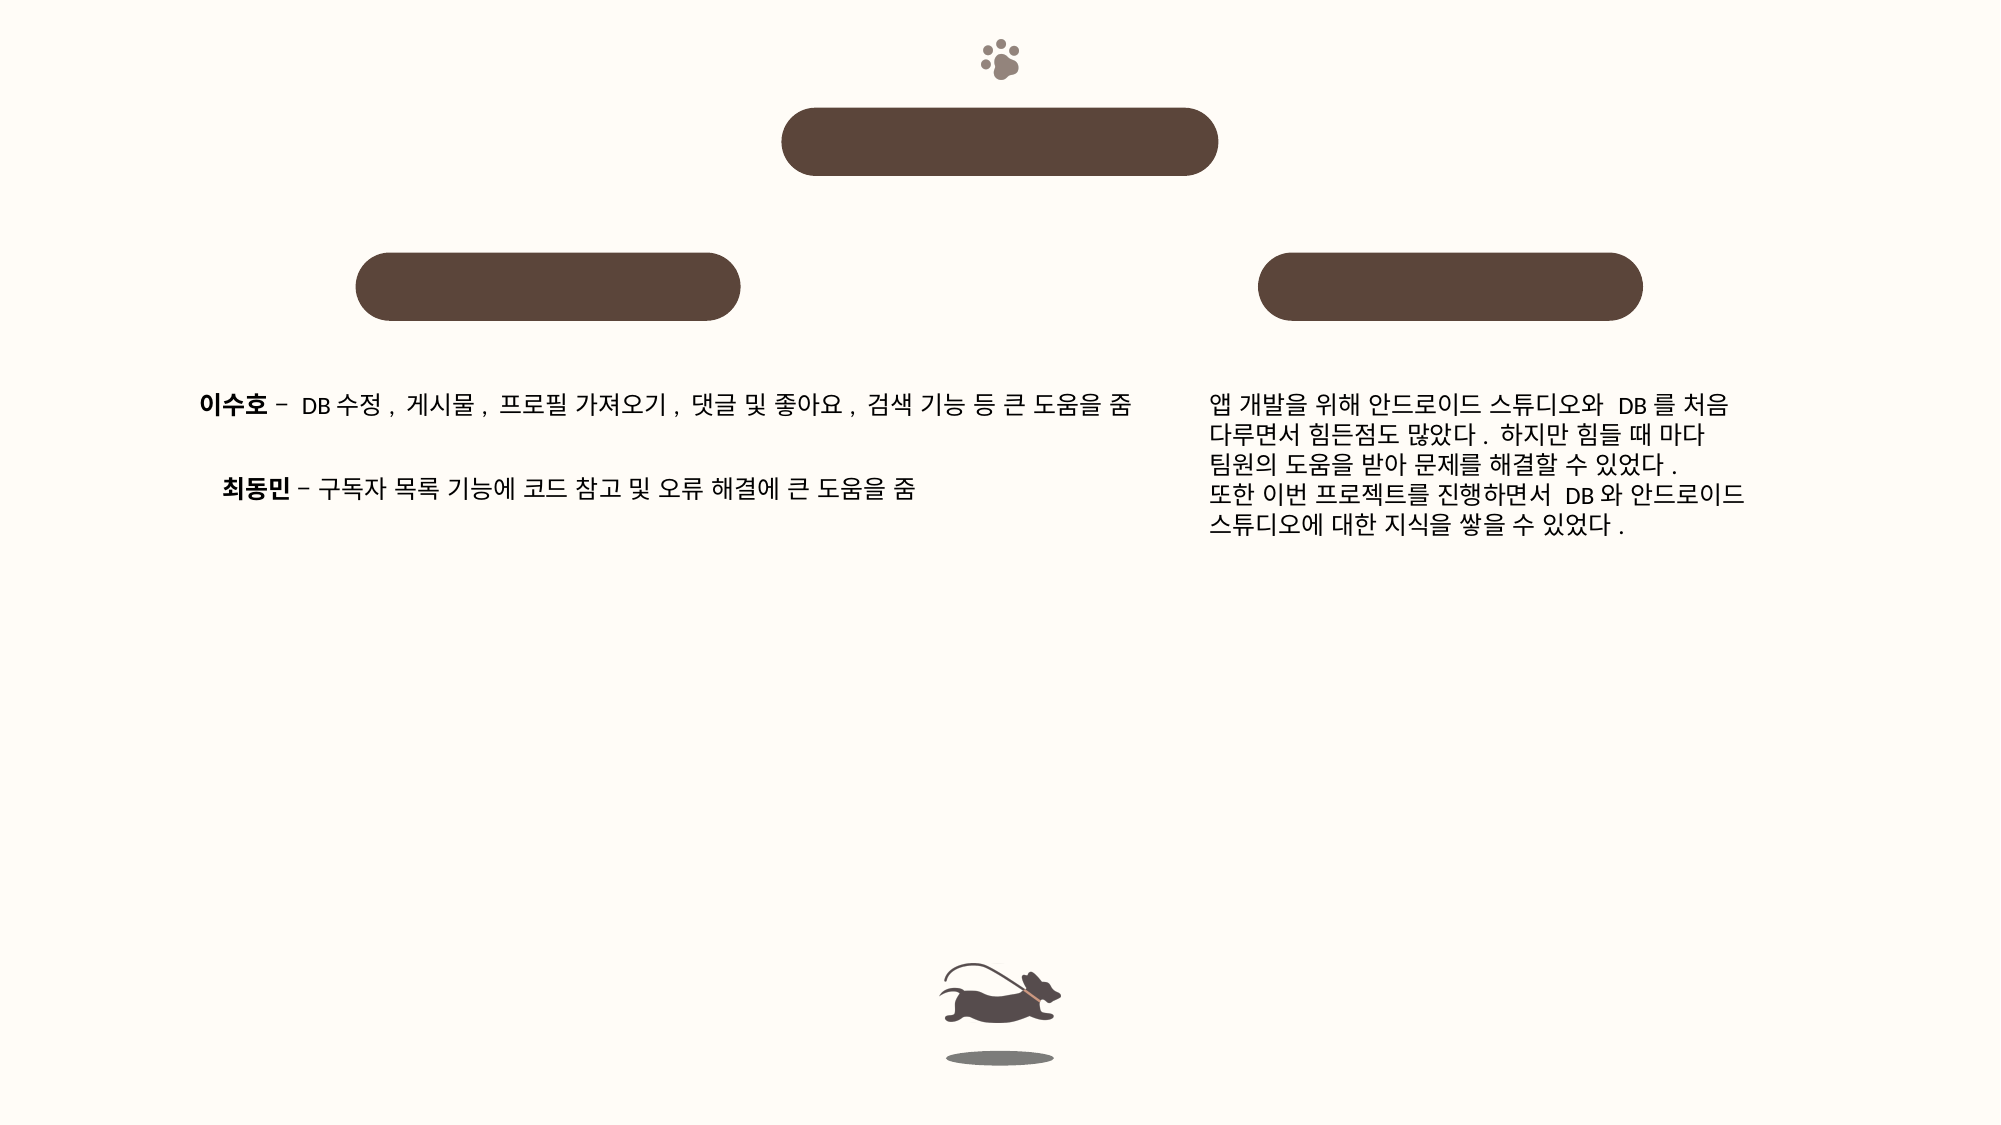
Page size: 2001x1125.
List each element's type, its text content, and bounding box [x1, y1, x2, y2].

text_box 이수호 – DB수정, 게시물, 프로필 가져오기, 댓글 및 좋아요, 검색 기능 등 큰 도움을 줌 [184, 382, 1148, 427]
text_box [1257, 252, 1644, 321]
text_box [780, 119, 788, 164]
text_box 최동민 – 구독자 목록 기능에 코드 참고 및 오류 해결에 큰 도움을 줌 [207, 466, 933, 511]
text_box [944, 1049, 1056, 1067]
text_box 앱 개발을 위해 안드로이드 스튜디오와 DB를 처음 다루면서 힘든점도 많았다. 하지만 힘들 때 마다 팀원의 도움을 받아 문제를 해결할 수 있었다. 또한 이번 프로젝트를 진행하면서 DB와 안드로이드 스튜디오에 대한 지식을 쌓을 수 있었다. [1194, 382, 1787, 547]
text_box 도움을 준 학우 및 느낀점 [788, 107, 1212, 223]
picture [981, 39, 1019, 80]
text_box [355, 252, 741, 321]
picture [939, 963, 1061, 1023]
text_box [1212, 120, 1220, 164]
